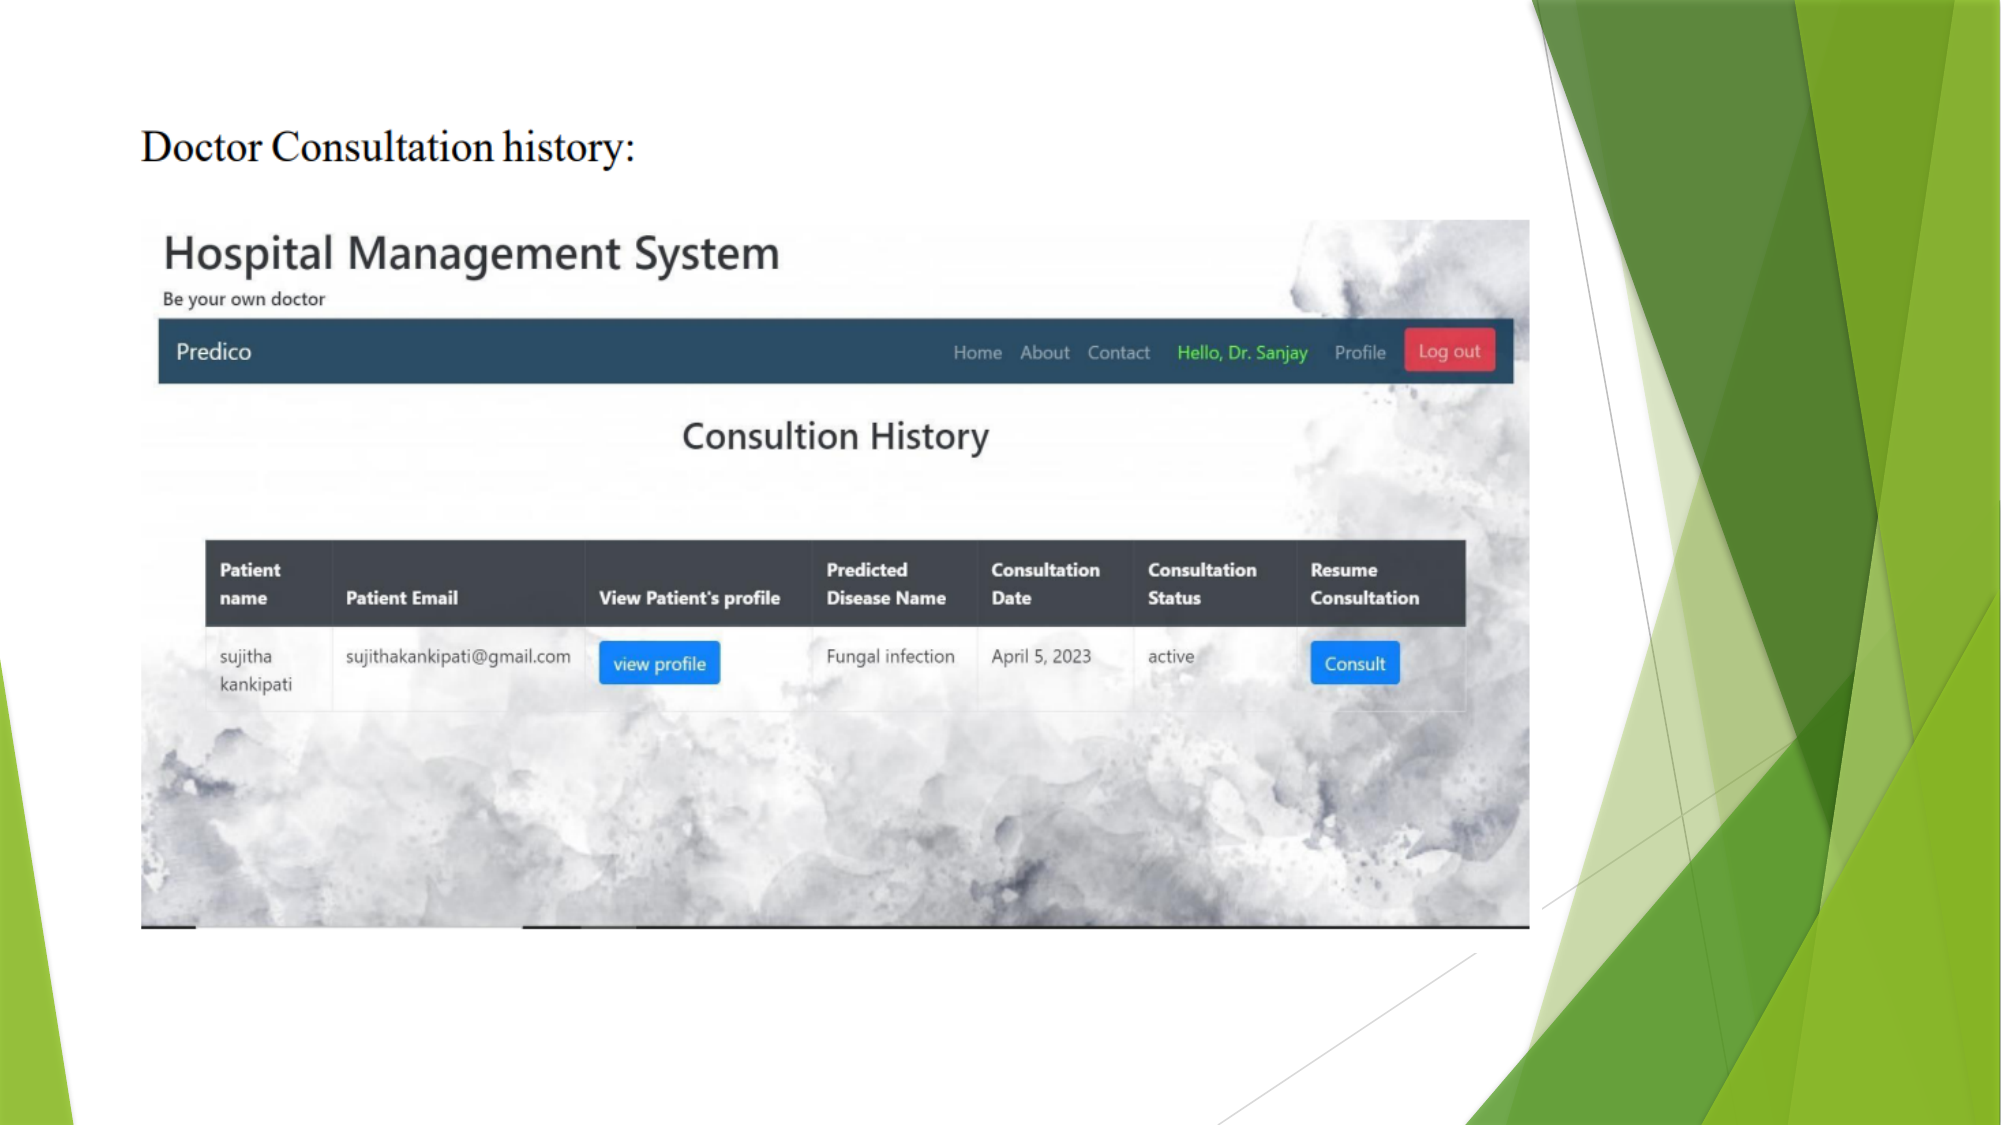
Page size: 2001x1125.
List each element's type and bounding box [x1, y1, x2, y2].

picture [125, 124, 1542, 953]
